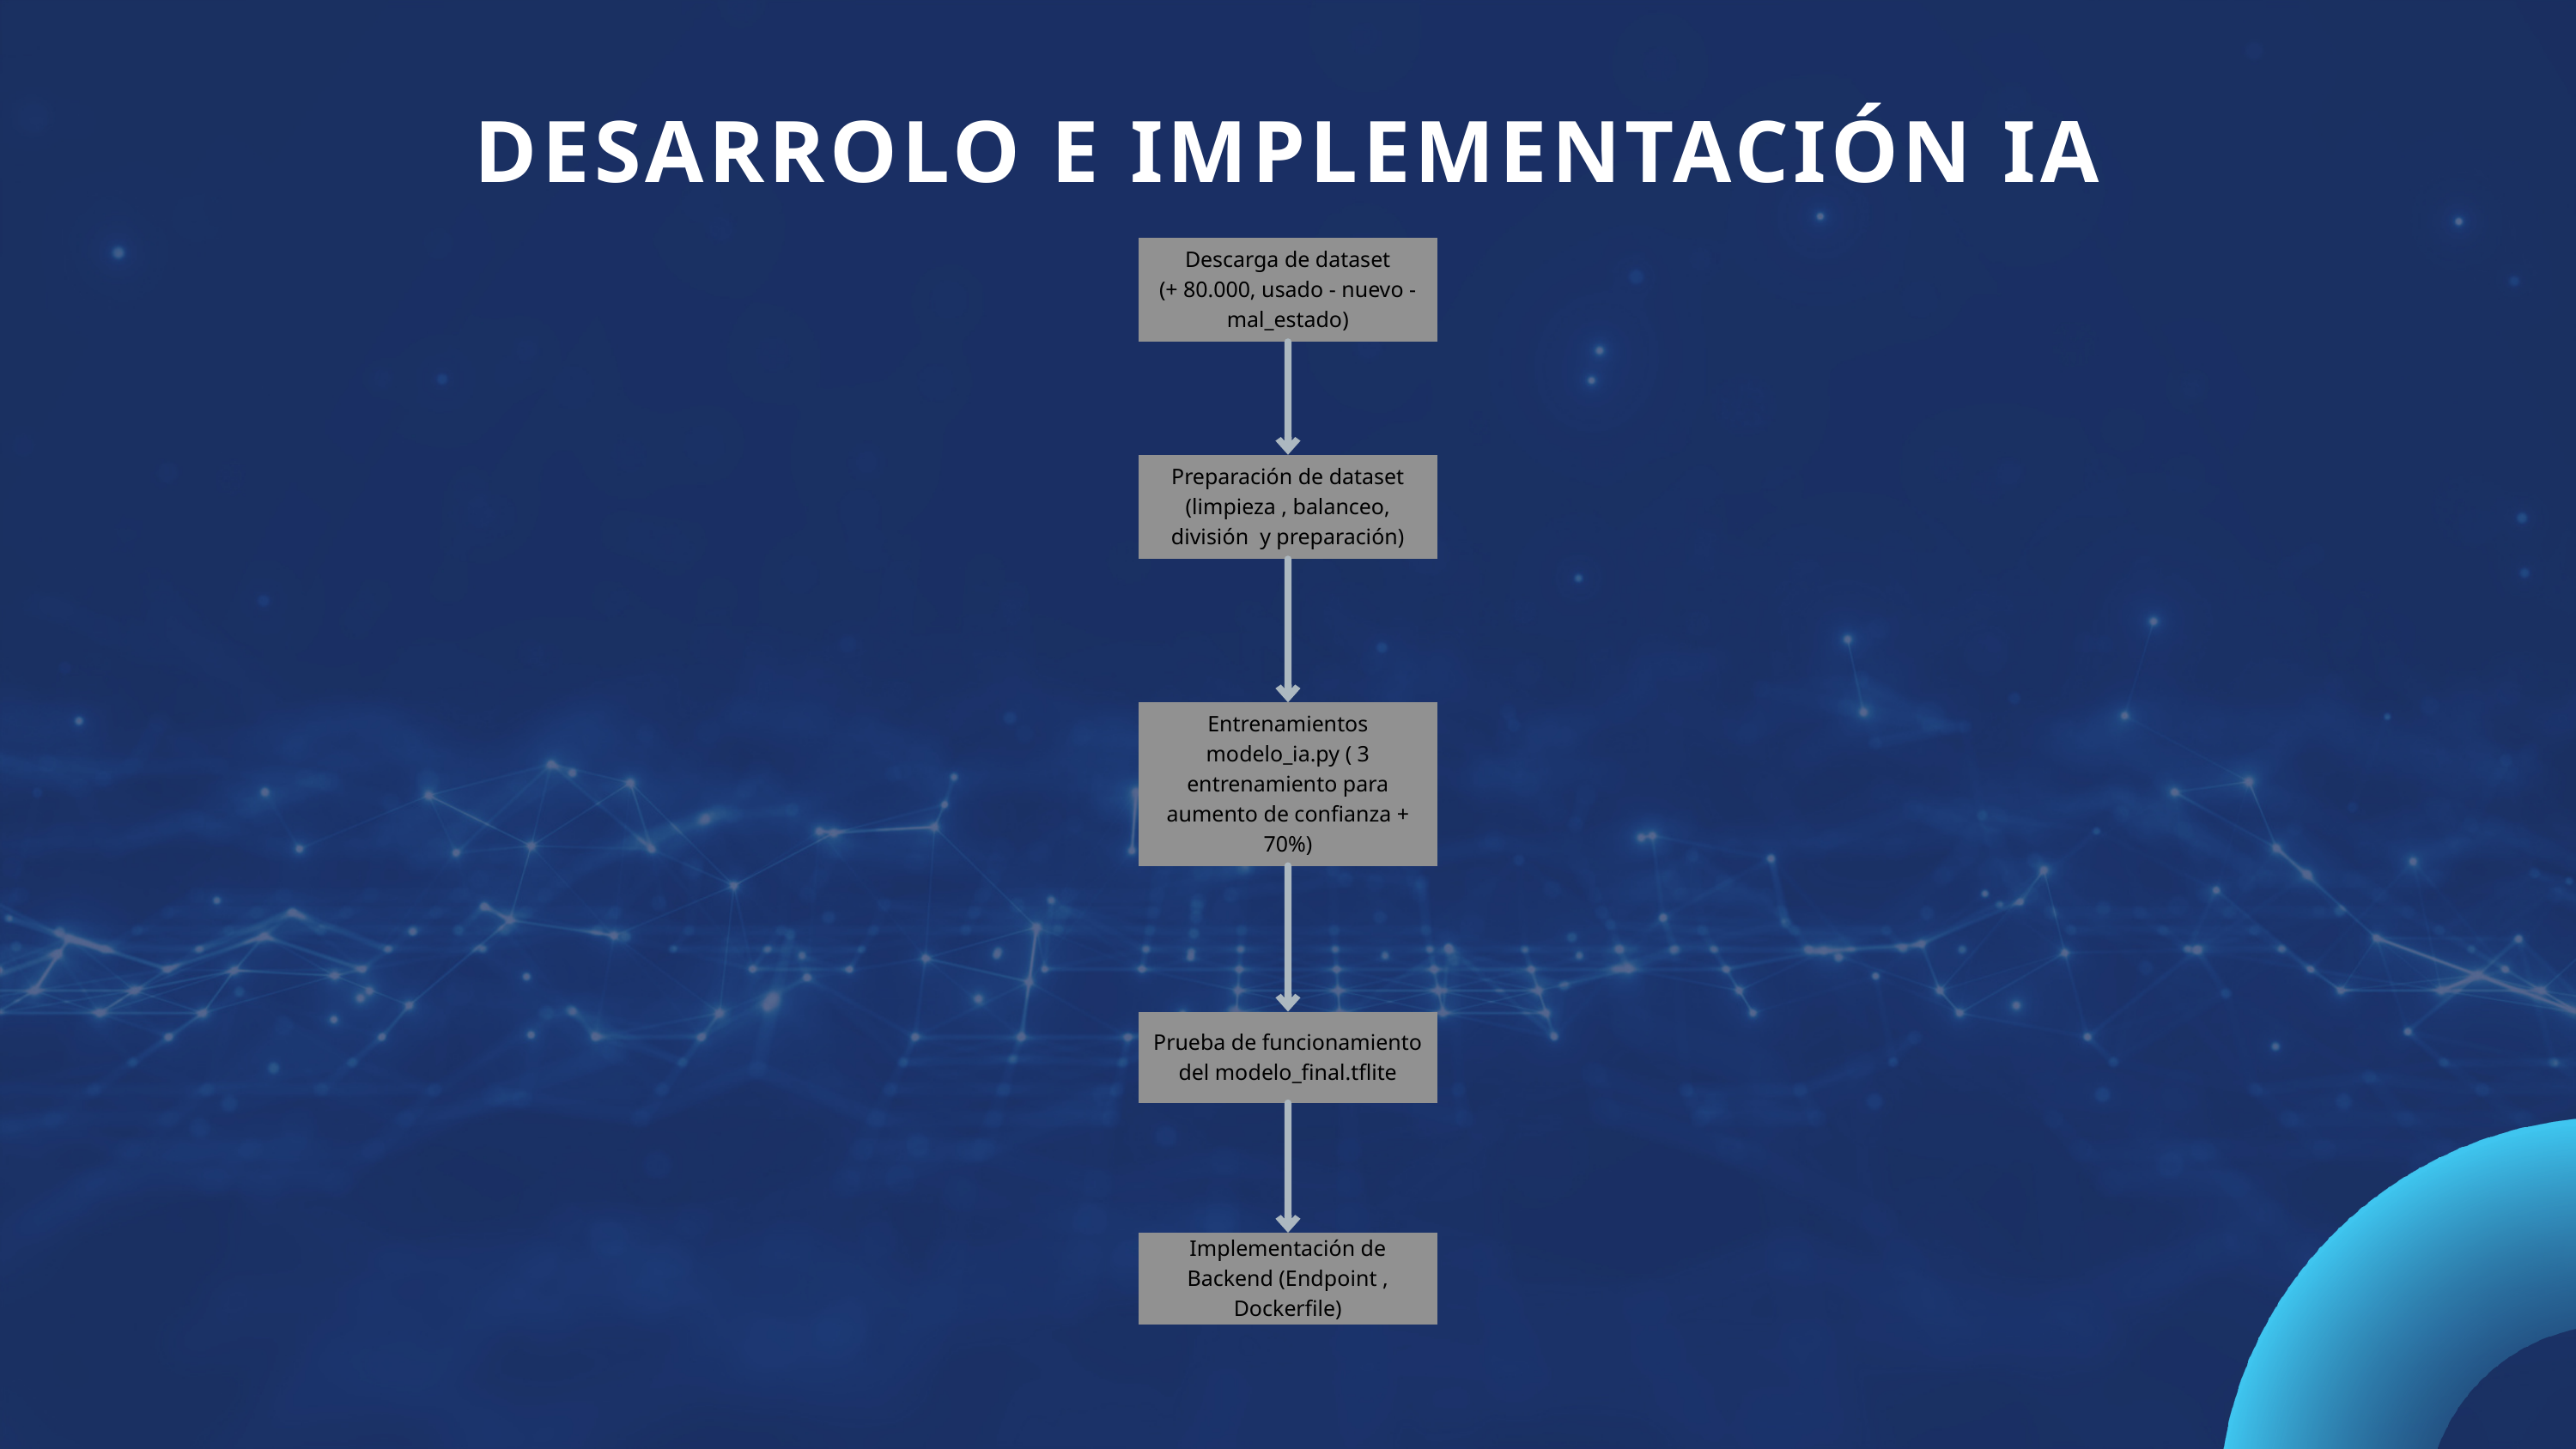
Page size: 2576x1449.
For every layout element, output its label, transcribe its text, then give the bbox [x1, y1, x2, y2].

text_box [0, 0, 2576, 1449]
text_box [1138, 237, 1438, 1325]
text_box [2218, 1117, 2576, 1449]
text_box DESARROLO E IMPLEMENTACIÓN IA [365, 82, 2211, 200]
